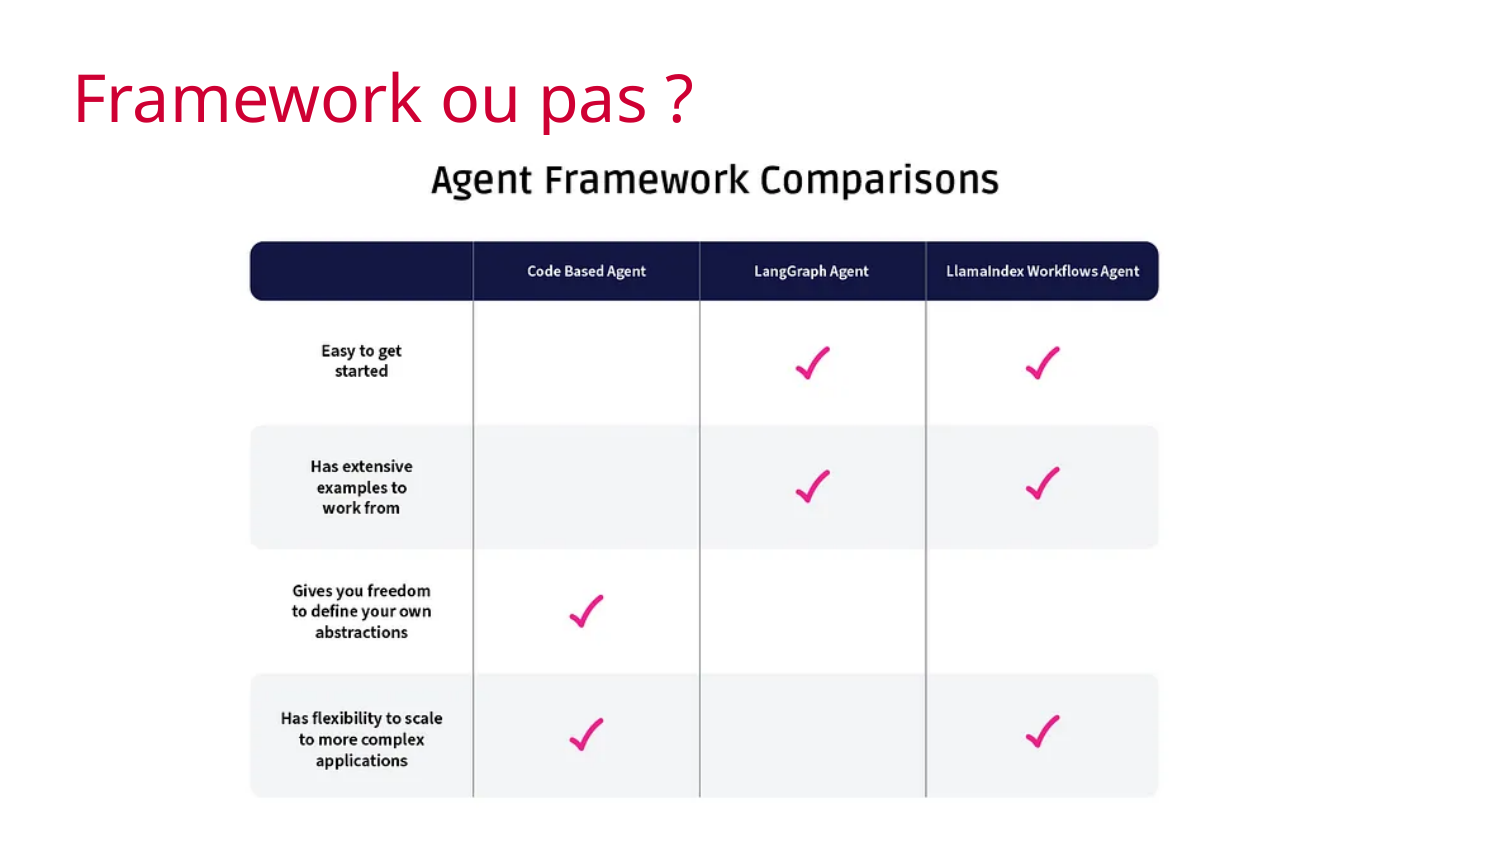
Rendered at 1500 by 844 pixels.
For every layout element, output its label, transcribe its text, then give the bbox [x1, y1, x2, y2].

picture [179, 135, 1229, 829]
title Framework ou pas ? [72, 56, 1428, 136]
